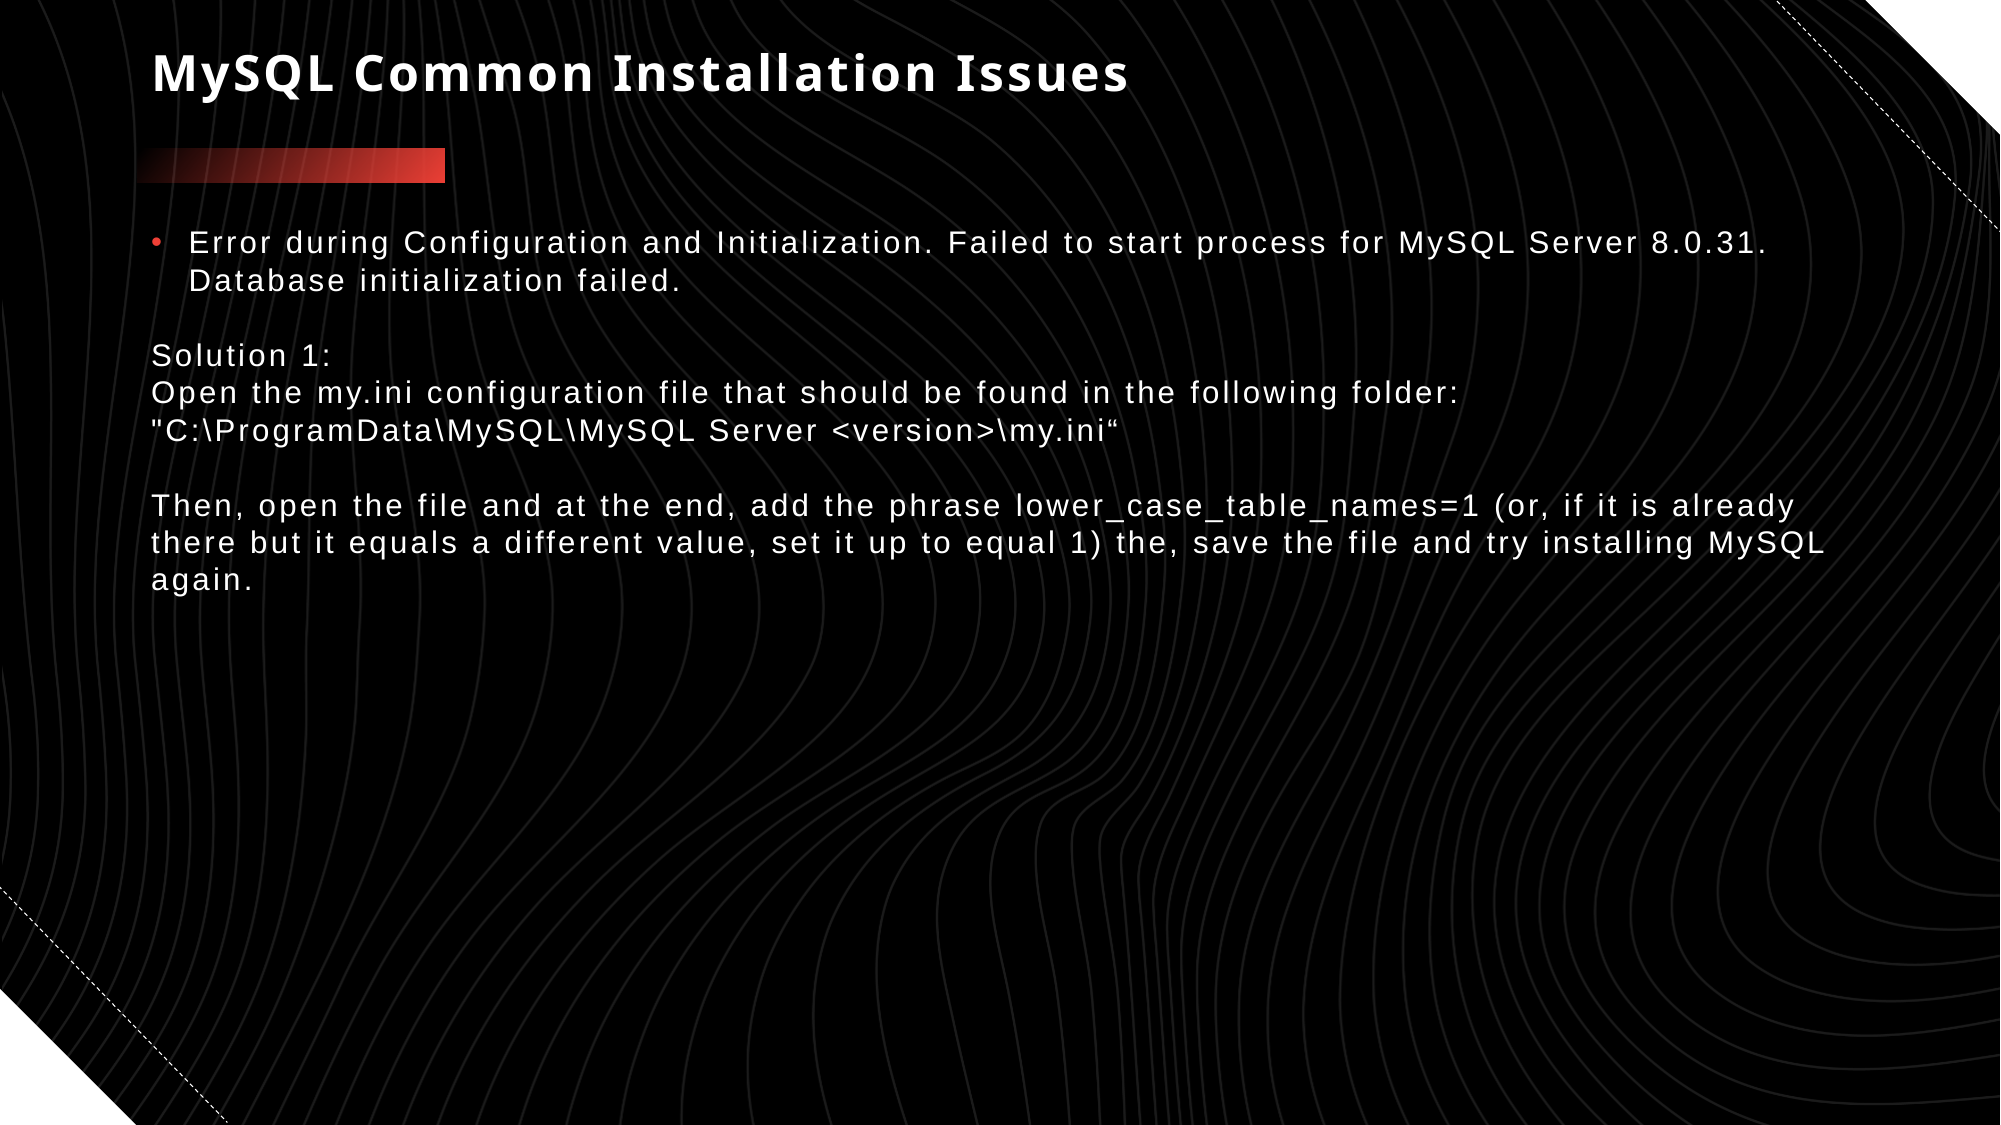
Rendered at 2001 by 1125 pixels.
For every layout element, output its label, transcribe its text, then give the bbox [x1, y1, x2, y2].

list Error during Configuration and Initialization. Failed to start process for MySQL Server 8.0.31. Database initialization failed. Solution 1: Open the my.ini configuration file that should be found in the following folder: "C:\ProgramData\MySQL\MySQL Server <version>\my.ini“ Then, open the file and at the end, add the phrase lower_case_table_names=1 (or, if it is already there but it equals a different value, set it up to equal 1) the, save the file and try installing MySQL again. [136, 215, 1864, 1059]
title MySQL Common Installation Issues [136, 27, 1863, 124]
